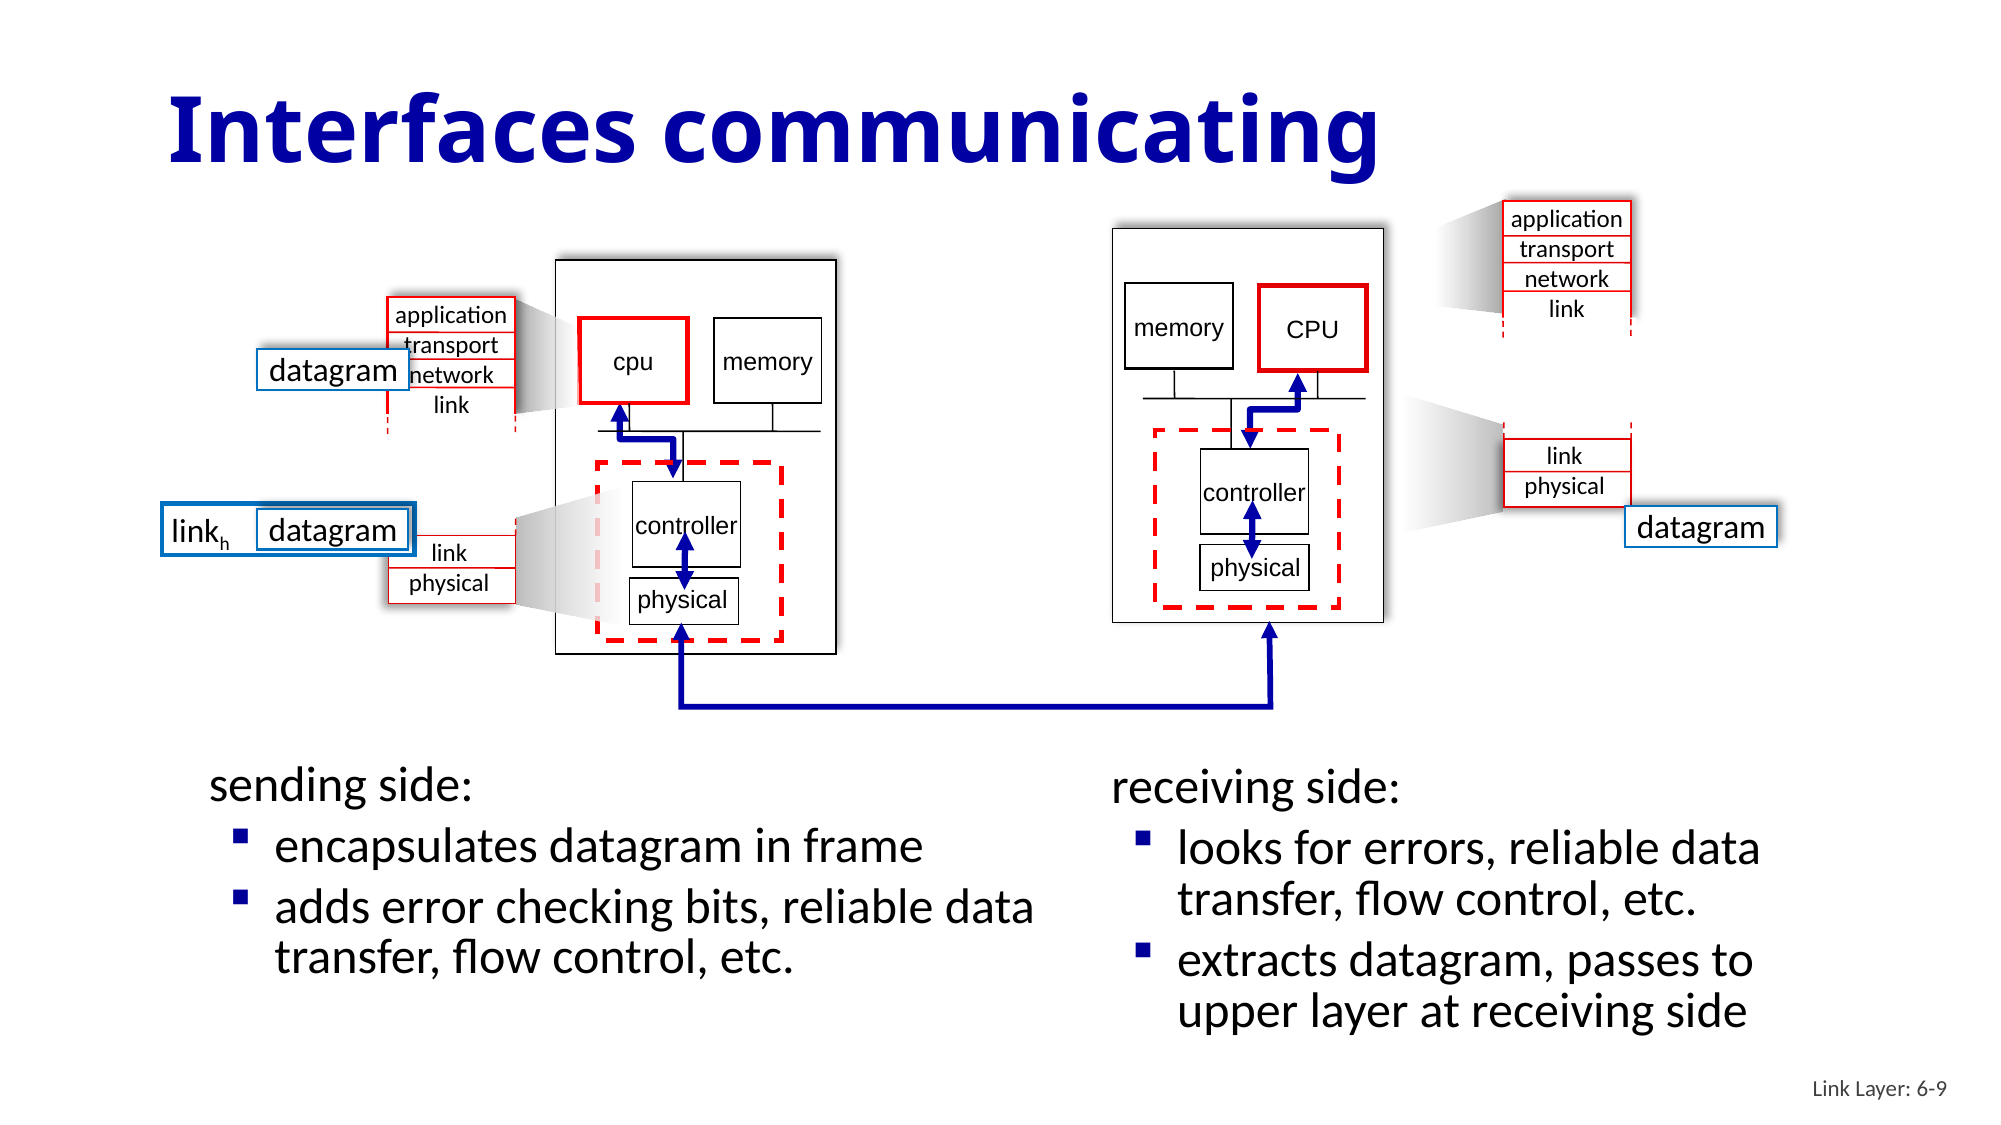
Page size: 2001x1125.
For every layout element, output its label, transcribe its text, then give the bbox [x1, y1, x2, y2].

slide_number Link Layer: 6-9 [1512, 1056, 1963, 1117]
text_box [1622, 498, 1795, 554]
text_box receiving side: looks for errors, reliable data transfer, flow control, etc. extracts datagram, passes to upper layer at receiving side [1096, 755, 1889, 1060]
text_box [555, 260, 836, 655]
title Interfaces communicating [153, 59, 1879, 207]
text_box sending side: encapsulates datagram in frame adds error checking bits, reliable data transfer, flow control, etc. [193, 752, 1055, 1071]
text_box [156, 501, 427, 557]
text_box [1400, 195, 1639, 533]
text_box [1112, 228, 1384, 623]
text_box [377, 291, 625, 626]
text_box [254, 341, 427, 397]
text_box [680, 621, 1276, 708]
